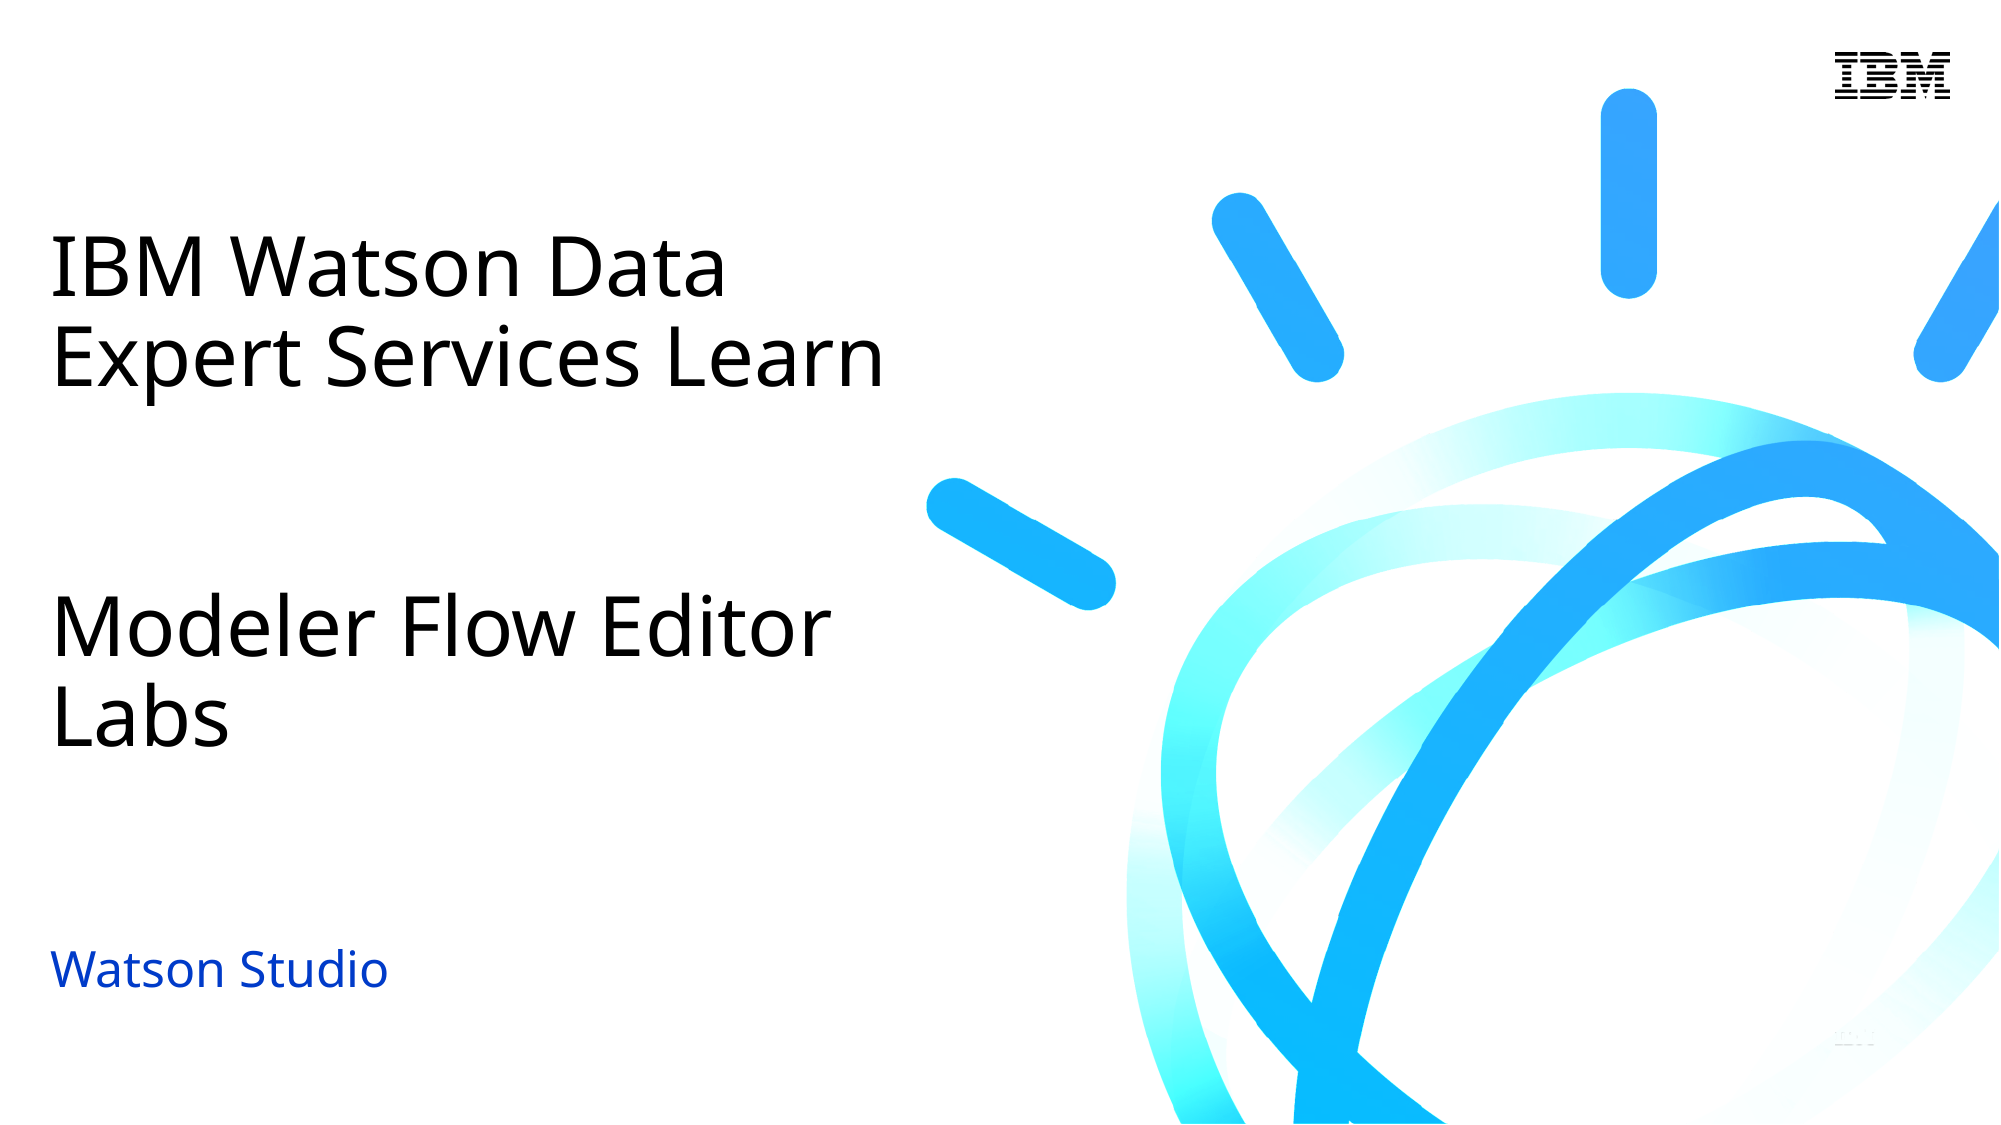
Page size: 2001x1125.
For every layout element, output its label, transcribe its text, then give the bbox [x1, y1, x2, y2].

picture [926, 88, 1999, 1124]
title IBM Watson Data Expert Services Learn Modeler Flow Editor Labs Watson Studio [50, 44, 950, 1025]
